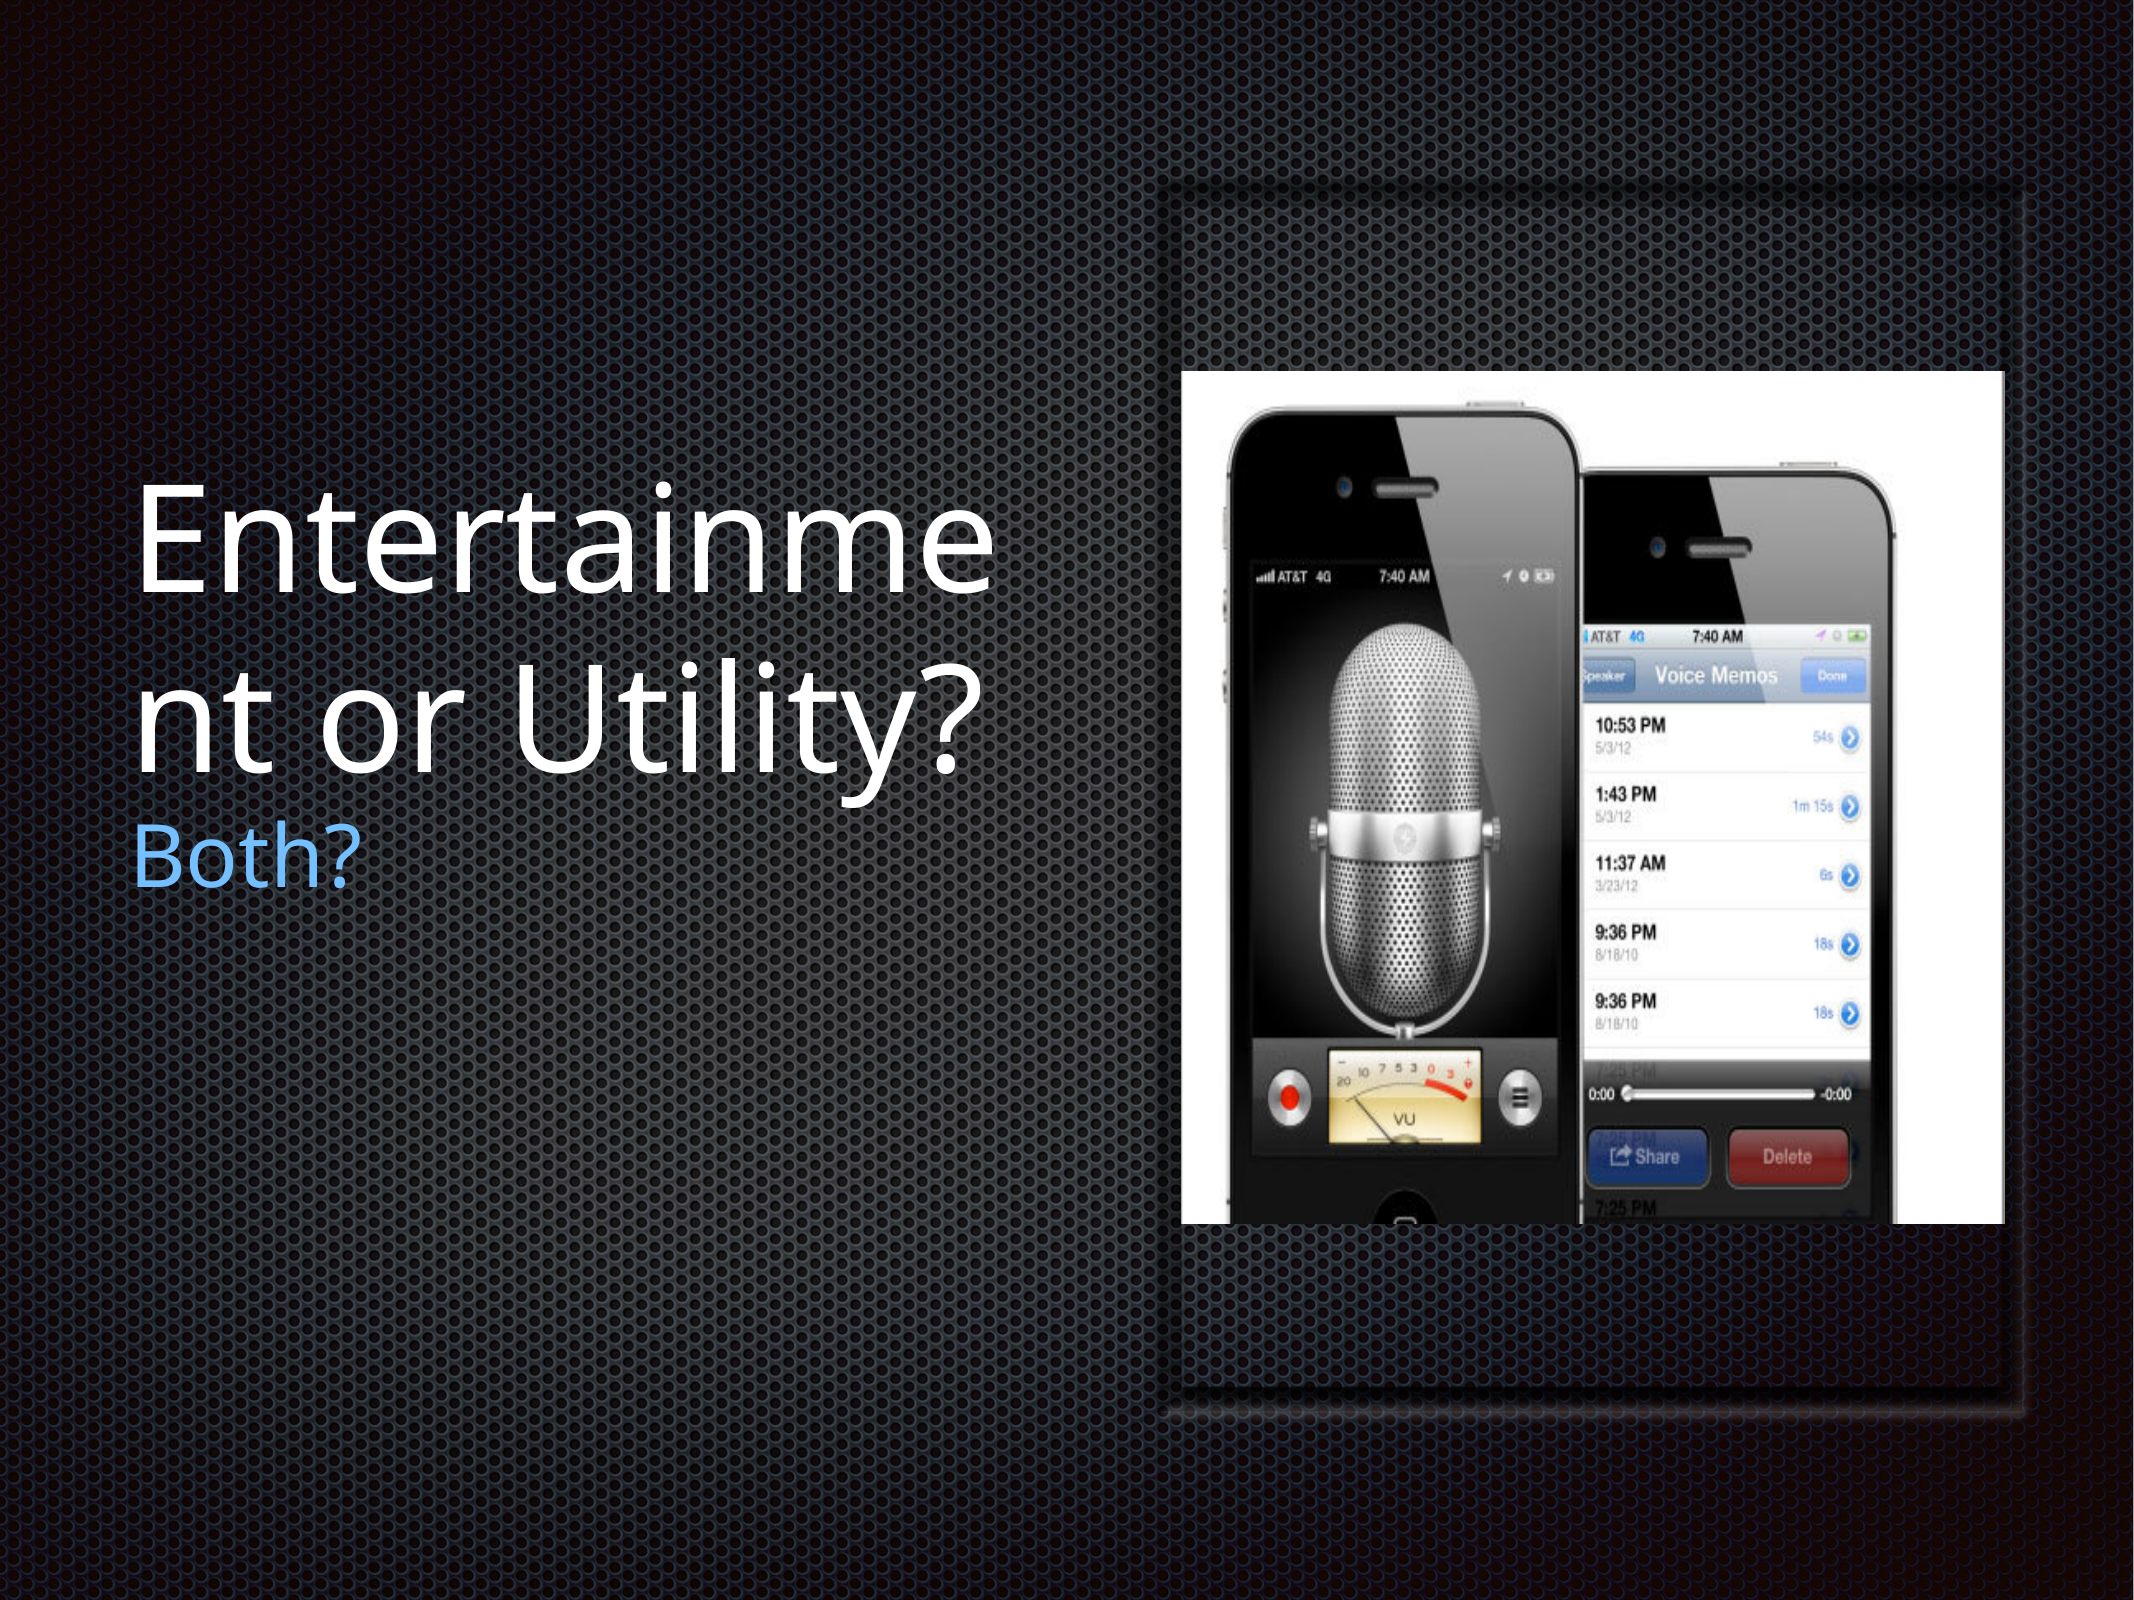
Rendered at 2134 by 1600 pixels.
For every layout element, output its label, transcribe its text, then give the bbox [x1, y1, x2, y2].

picture [0, 0, 2134, 1600]
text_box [1149, 174, 2036, 1426]
list Both? [128, 799, 1055, 1418]
title Entertainment or Utility? [128, 226, 1055, 799]
